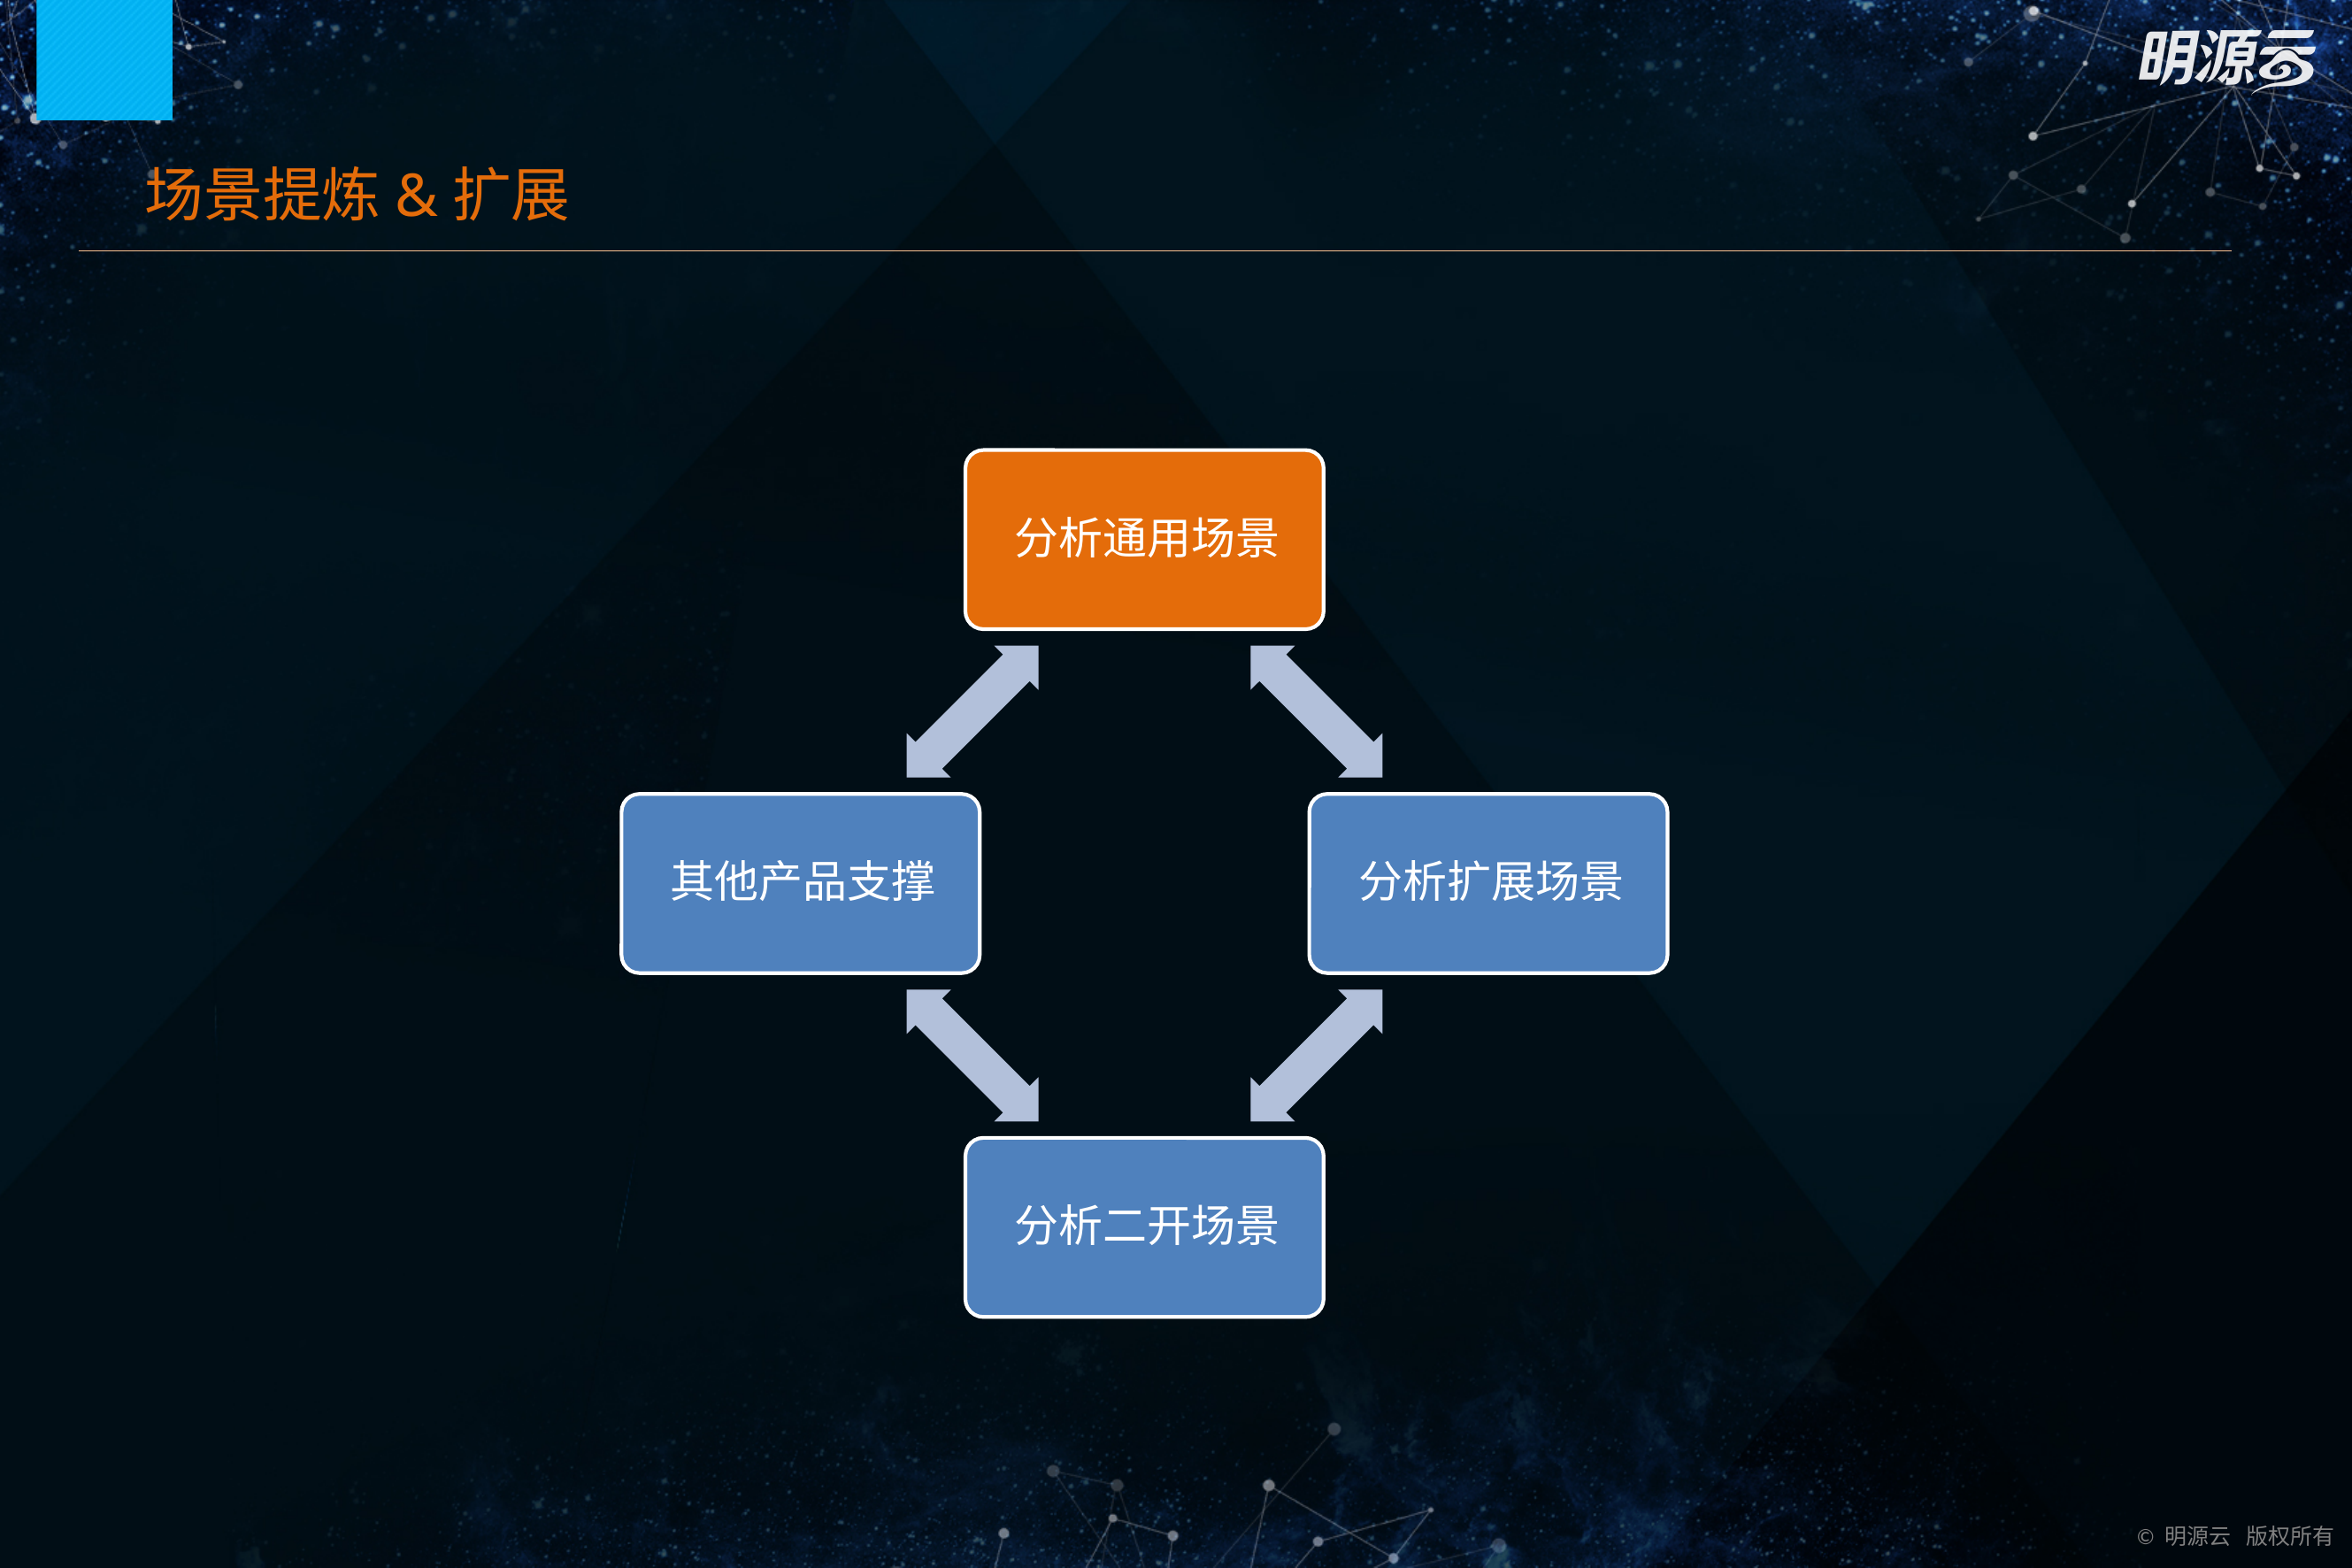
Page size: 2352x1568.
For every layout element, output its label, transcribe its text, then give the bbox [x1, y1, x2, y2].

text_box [433, 450, 1856, 1318]
text_box 场景提炼&扩展 [78, 157, 1819, 228]
picture [0, 0, 2352, 1568]
